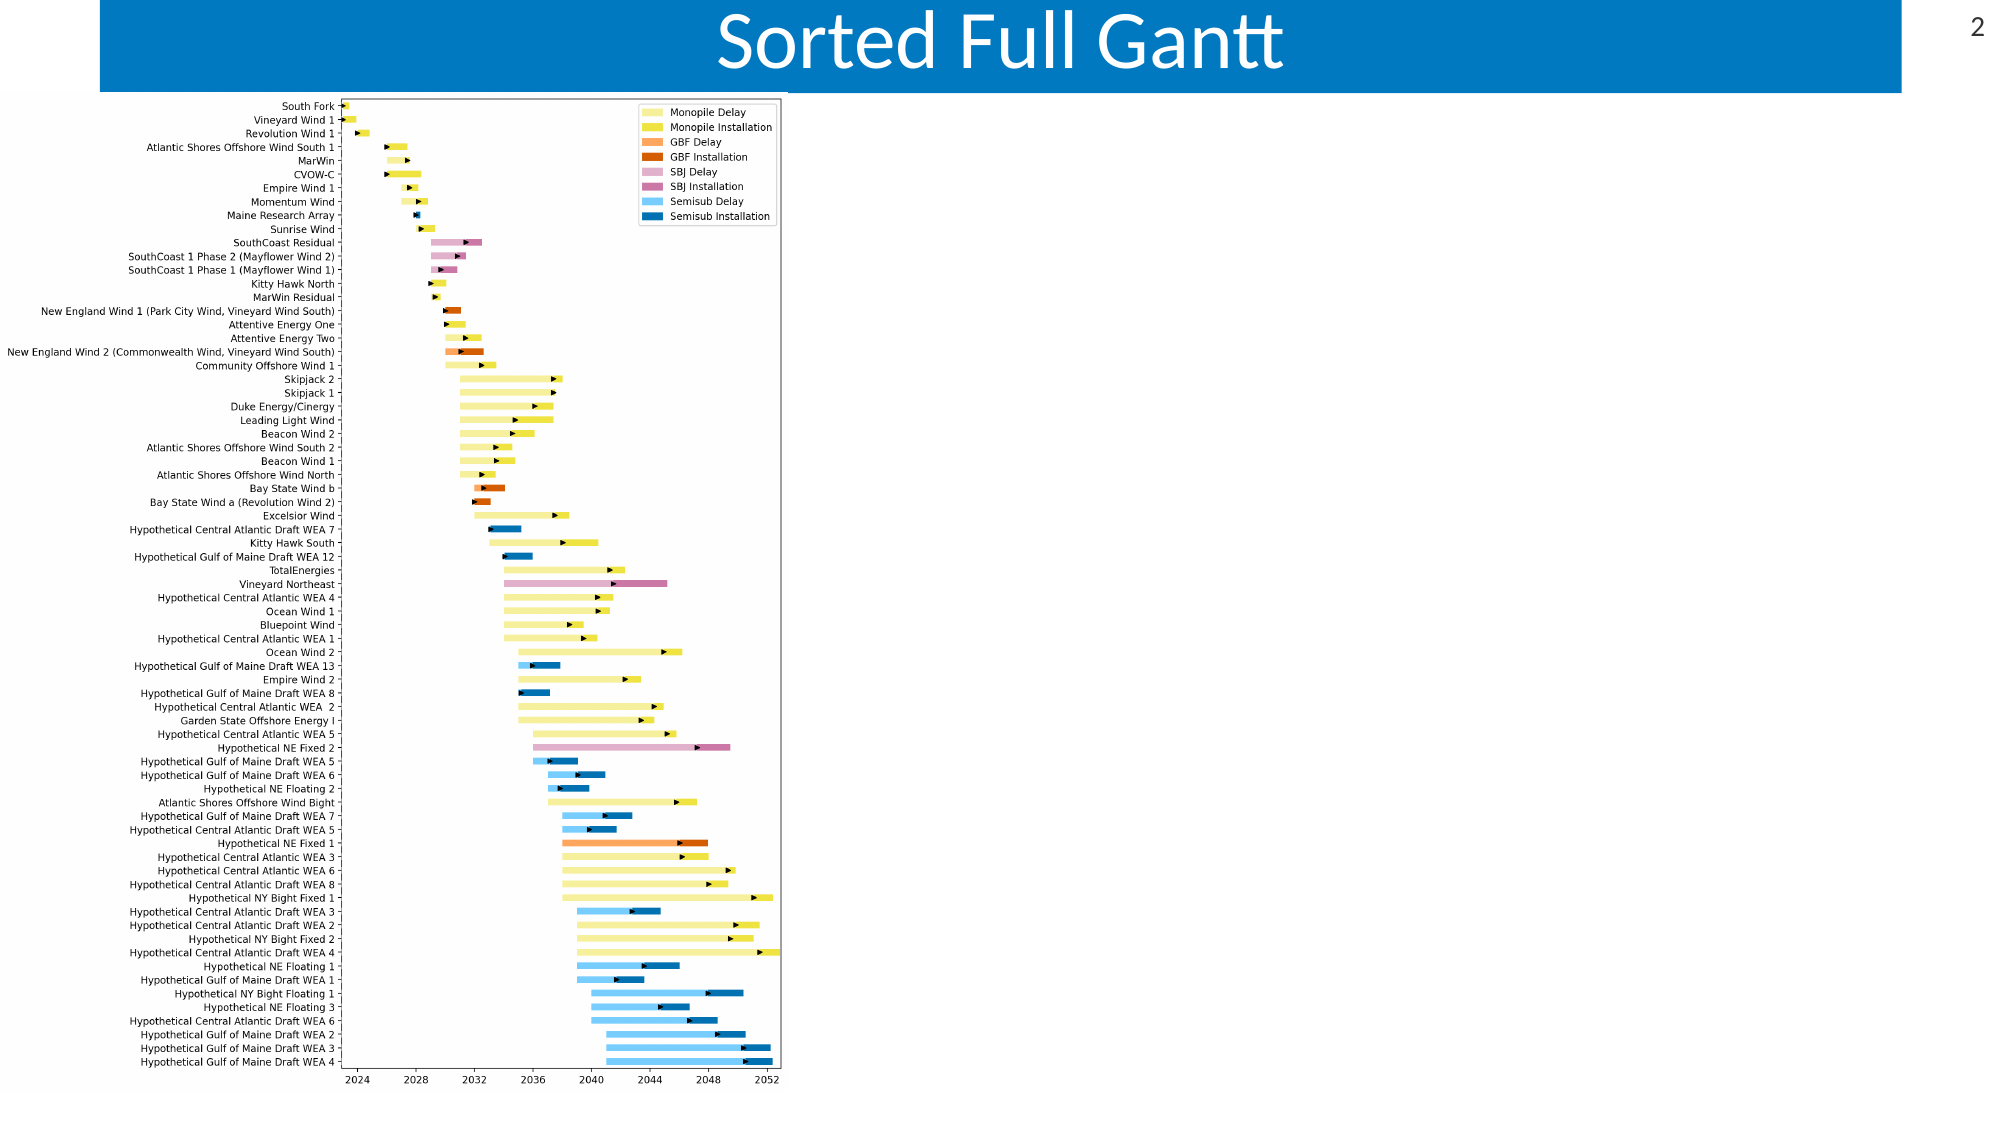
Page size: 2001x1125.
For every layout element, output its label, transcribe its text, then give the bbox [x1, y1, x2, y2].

picture [0, 92, 788, 1093]
title Sorted Full Gantt [99, 0, 1902, 94]
